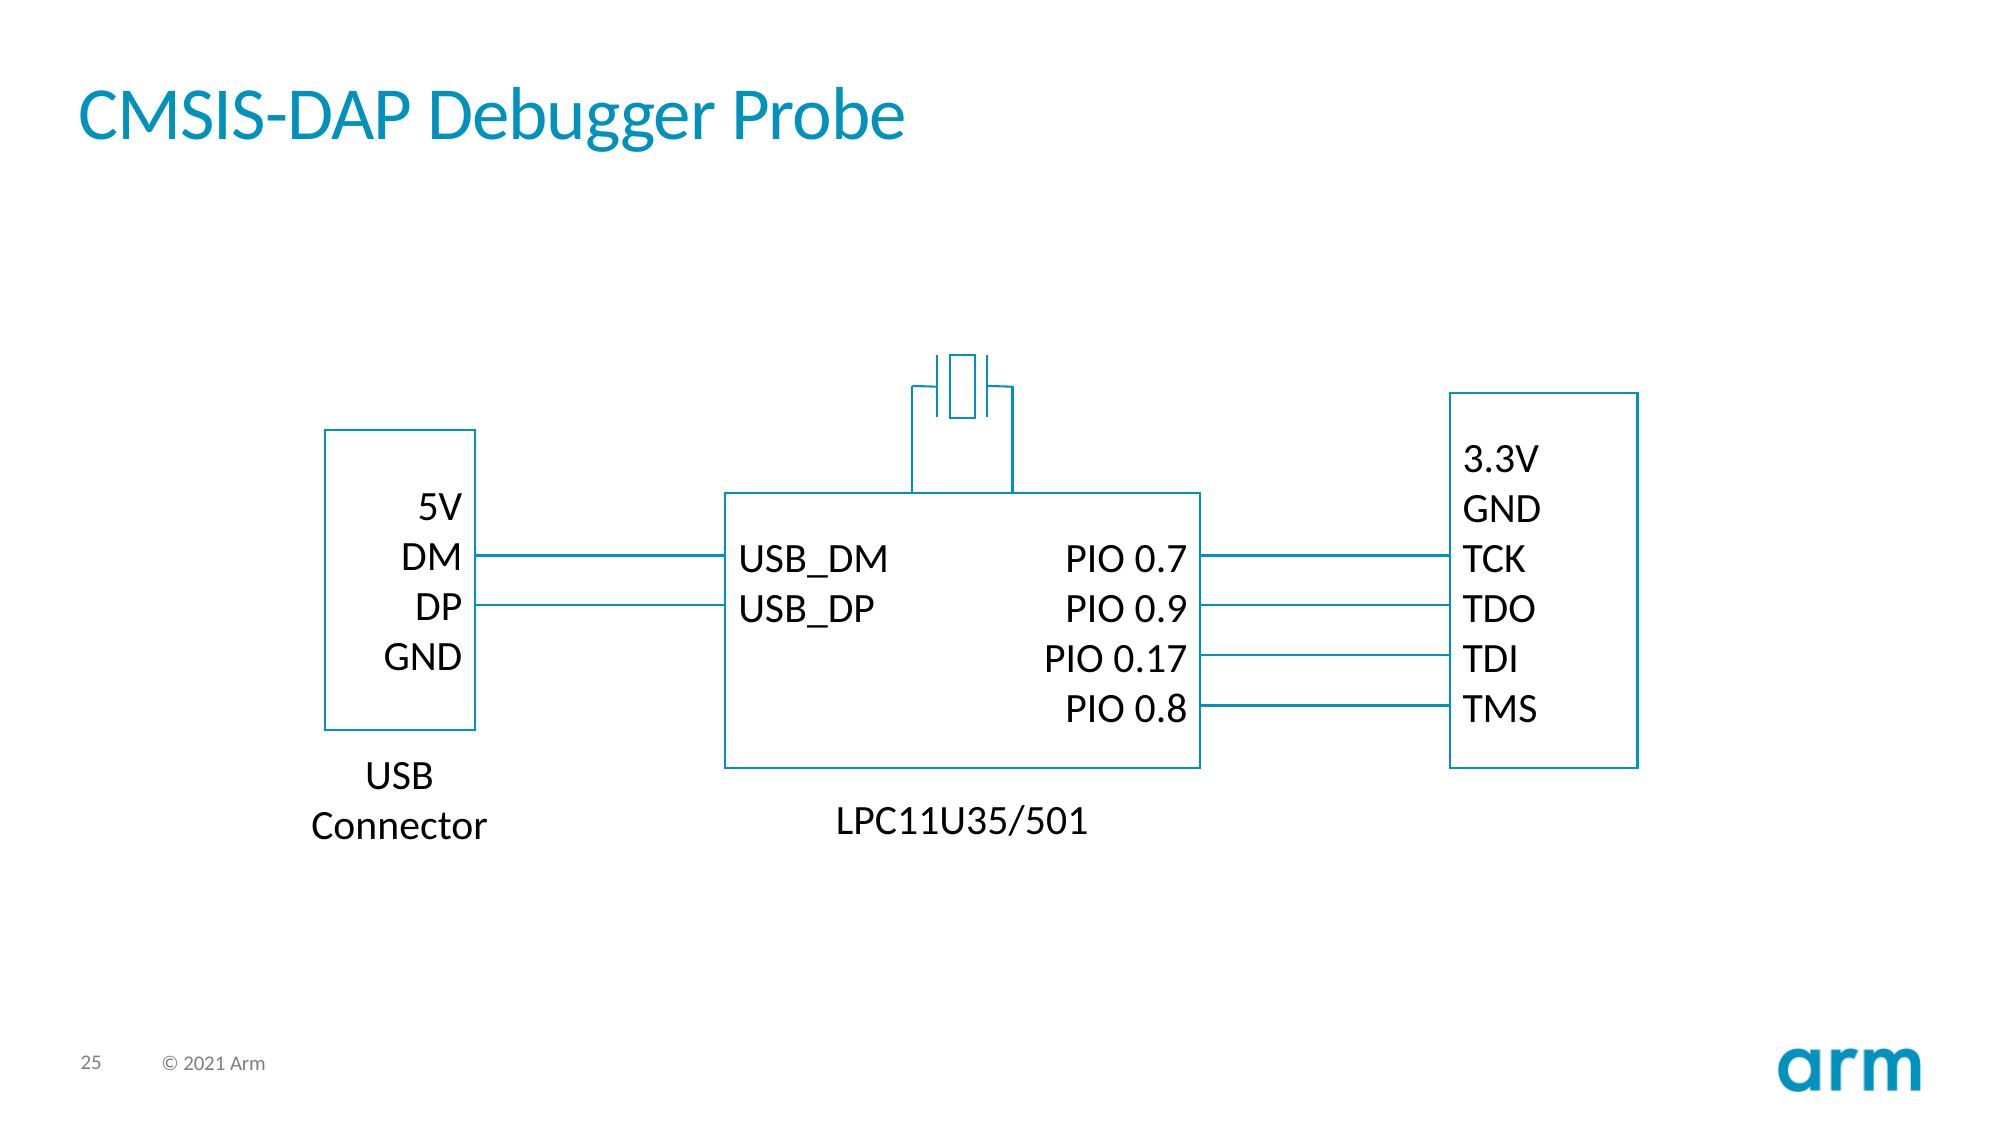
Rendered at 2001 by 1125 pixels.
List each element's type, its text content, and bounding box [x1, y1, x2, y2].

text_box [249, 355, 1638, 856]
title CMSIS-DAP Debugger Probe [78, 78, 1922, 186]
picture [1777, 1047, 1922, 1093]
